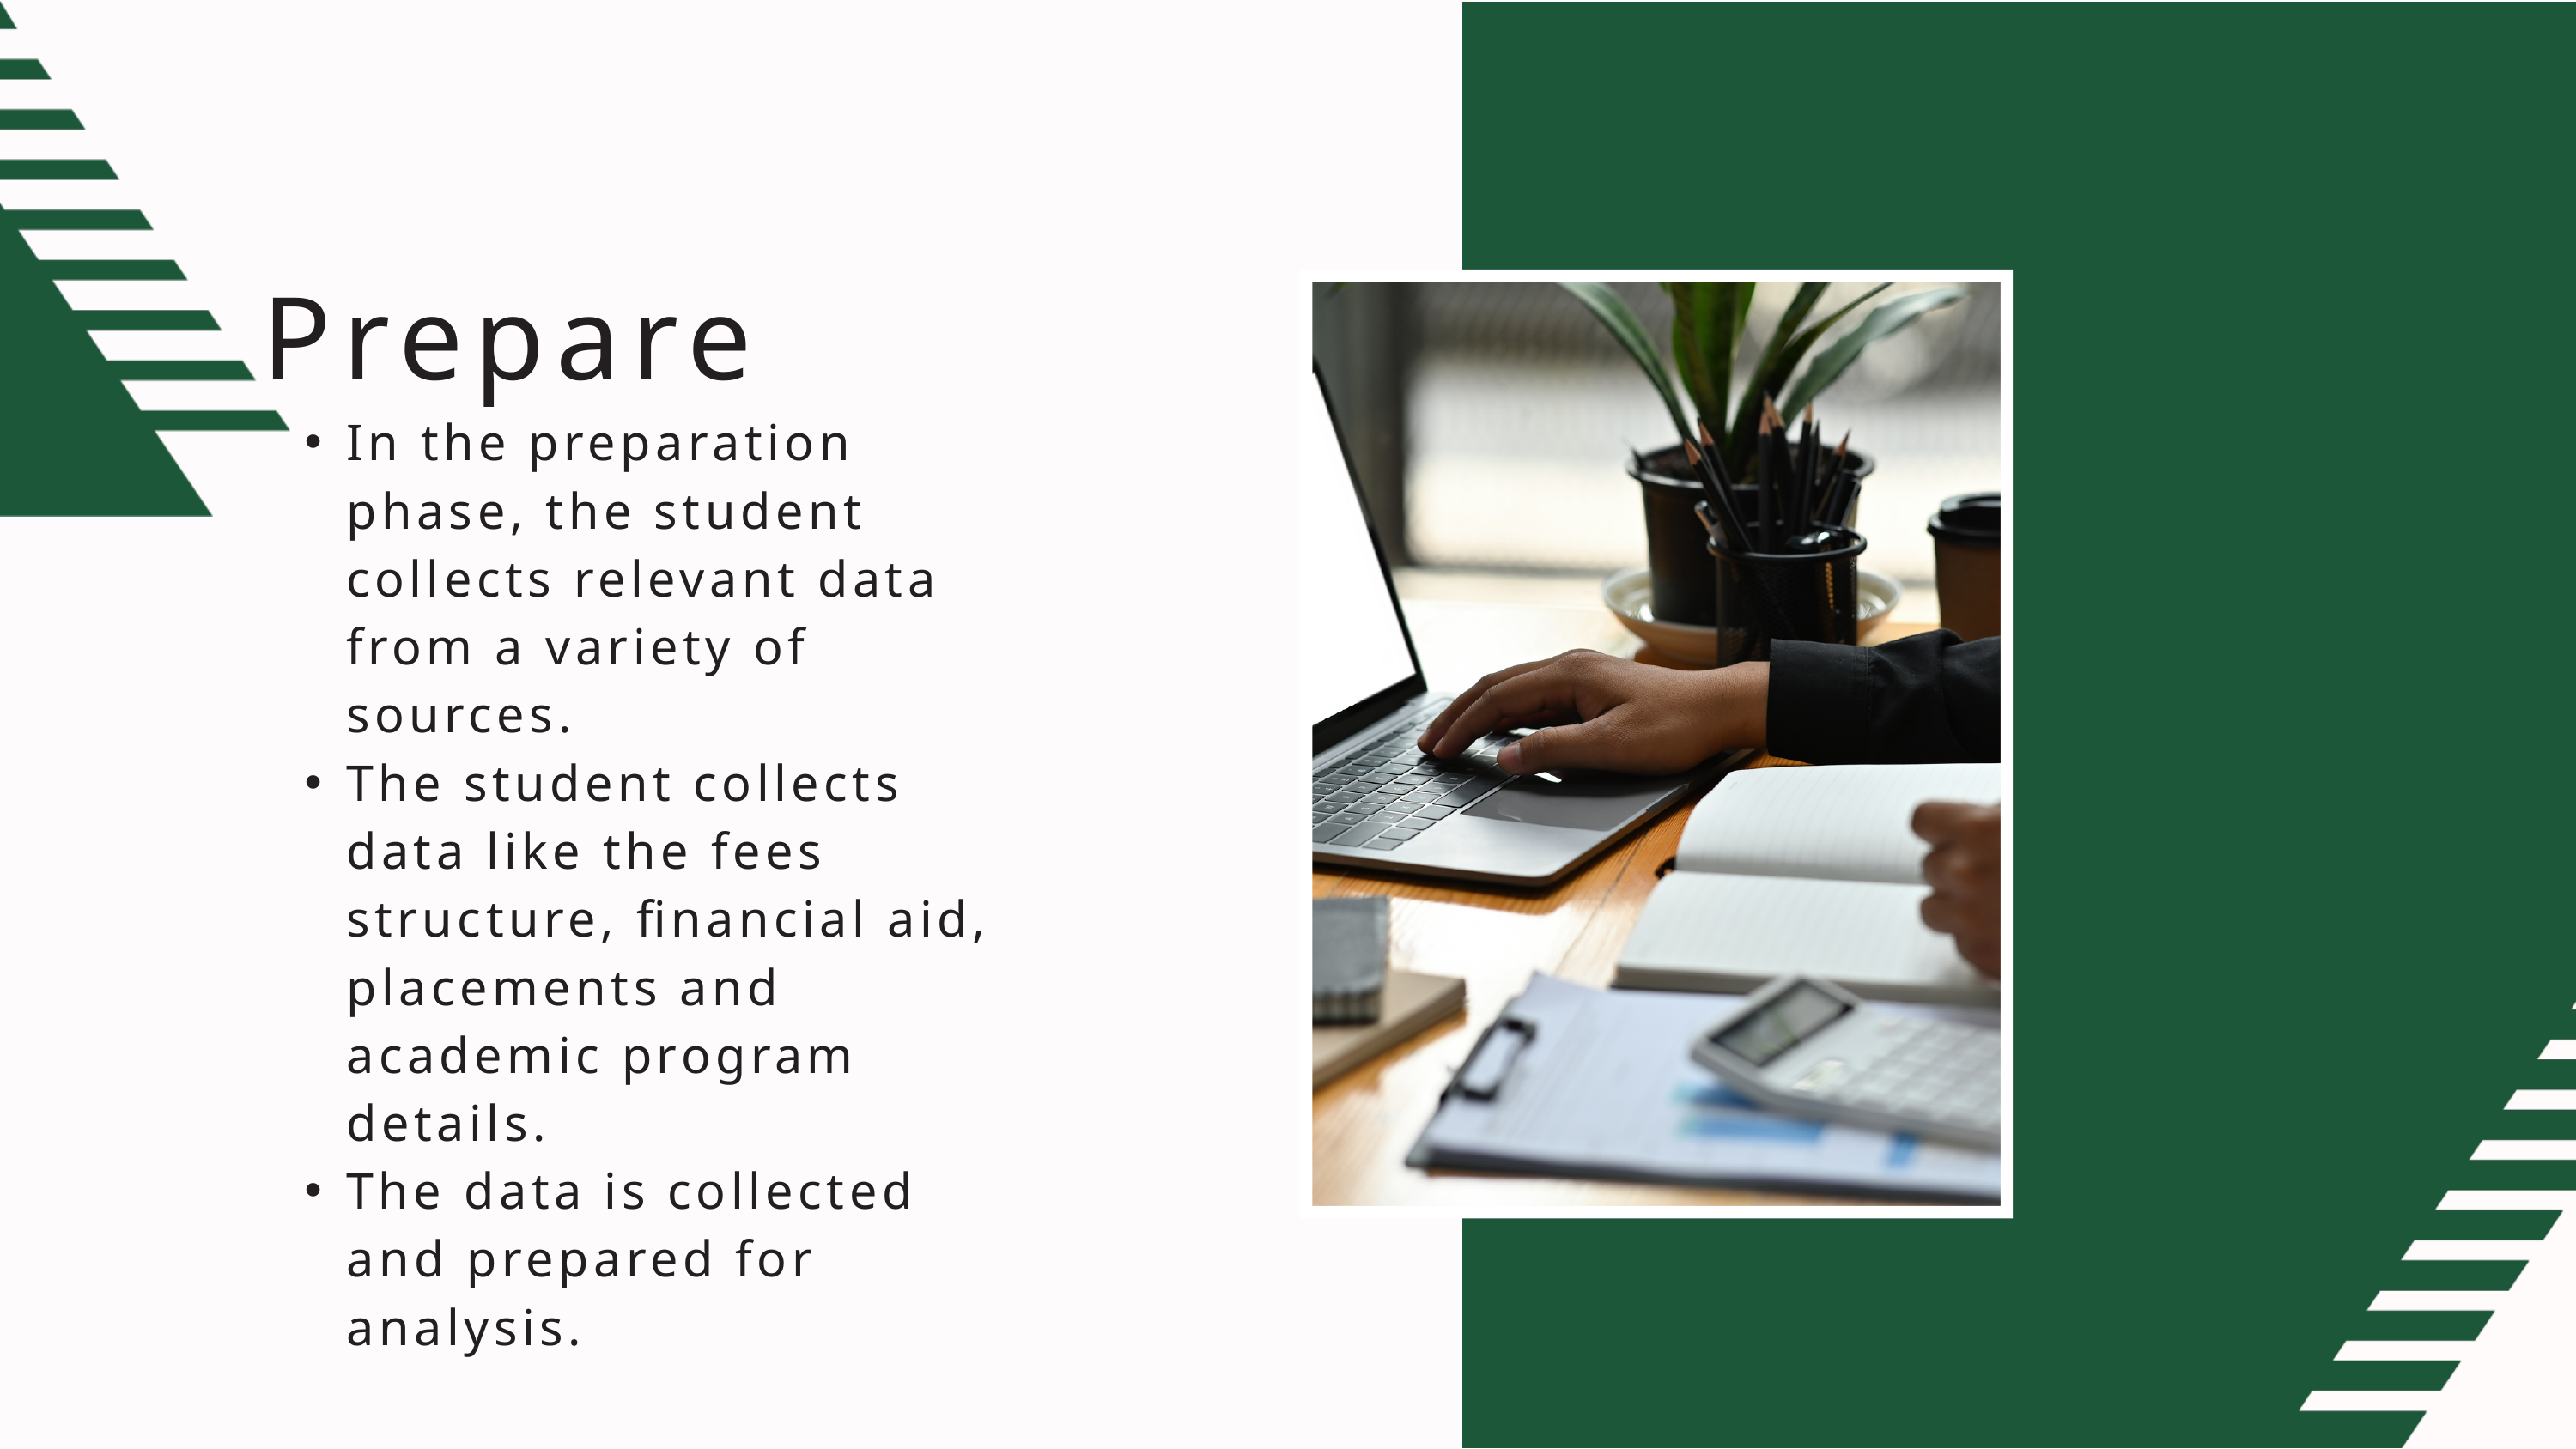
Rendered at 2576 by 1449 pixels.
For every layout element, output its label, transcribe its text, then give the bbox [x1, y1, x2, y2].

text_box Prepare [290, 245, 988, 403]
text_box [1299, 269, 2014, 1219]
text_box [0, 1, 290, 517]
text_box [1461, 1, 2576, 1449]
text_box In the preparation phase, the student collects relevant data from a variety of sources. The student collects data like the fees structure, financial aid, placements and academic program details. The data is collected and prepared for analysis. [262, 403, 1002, 1449]
